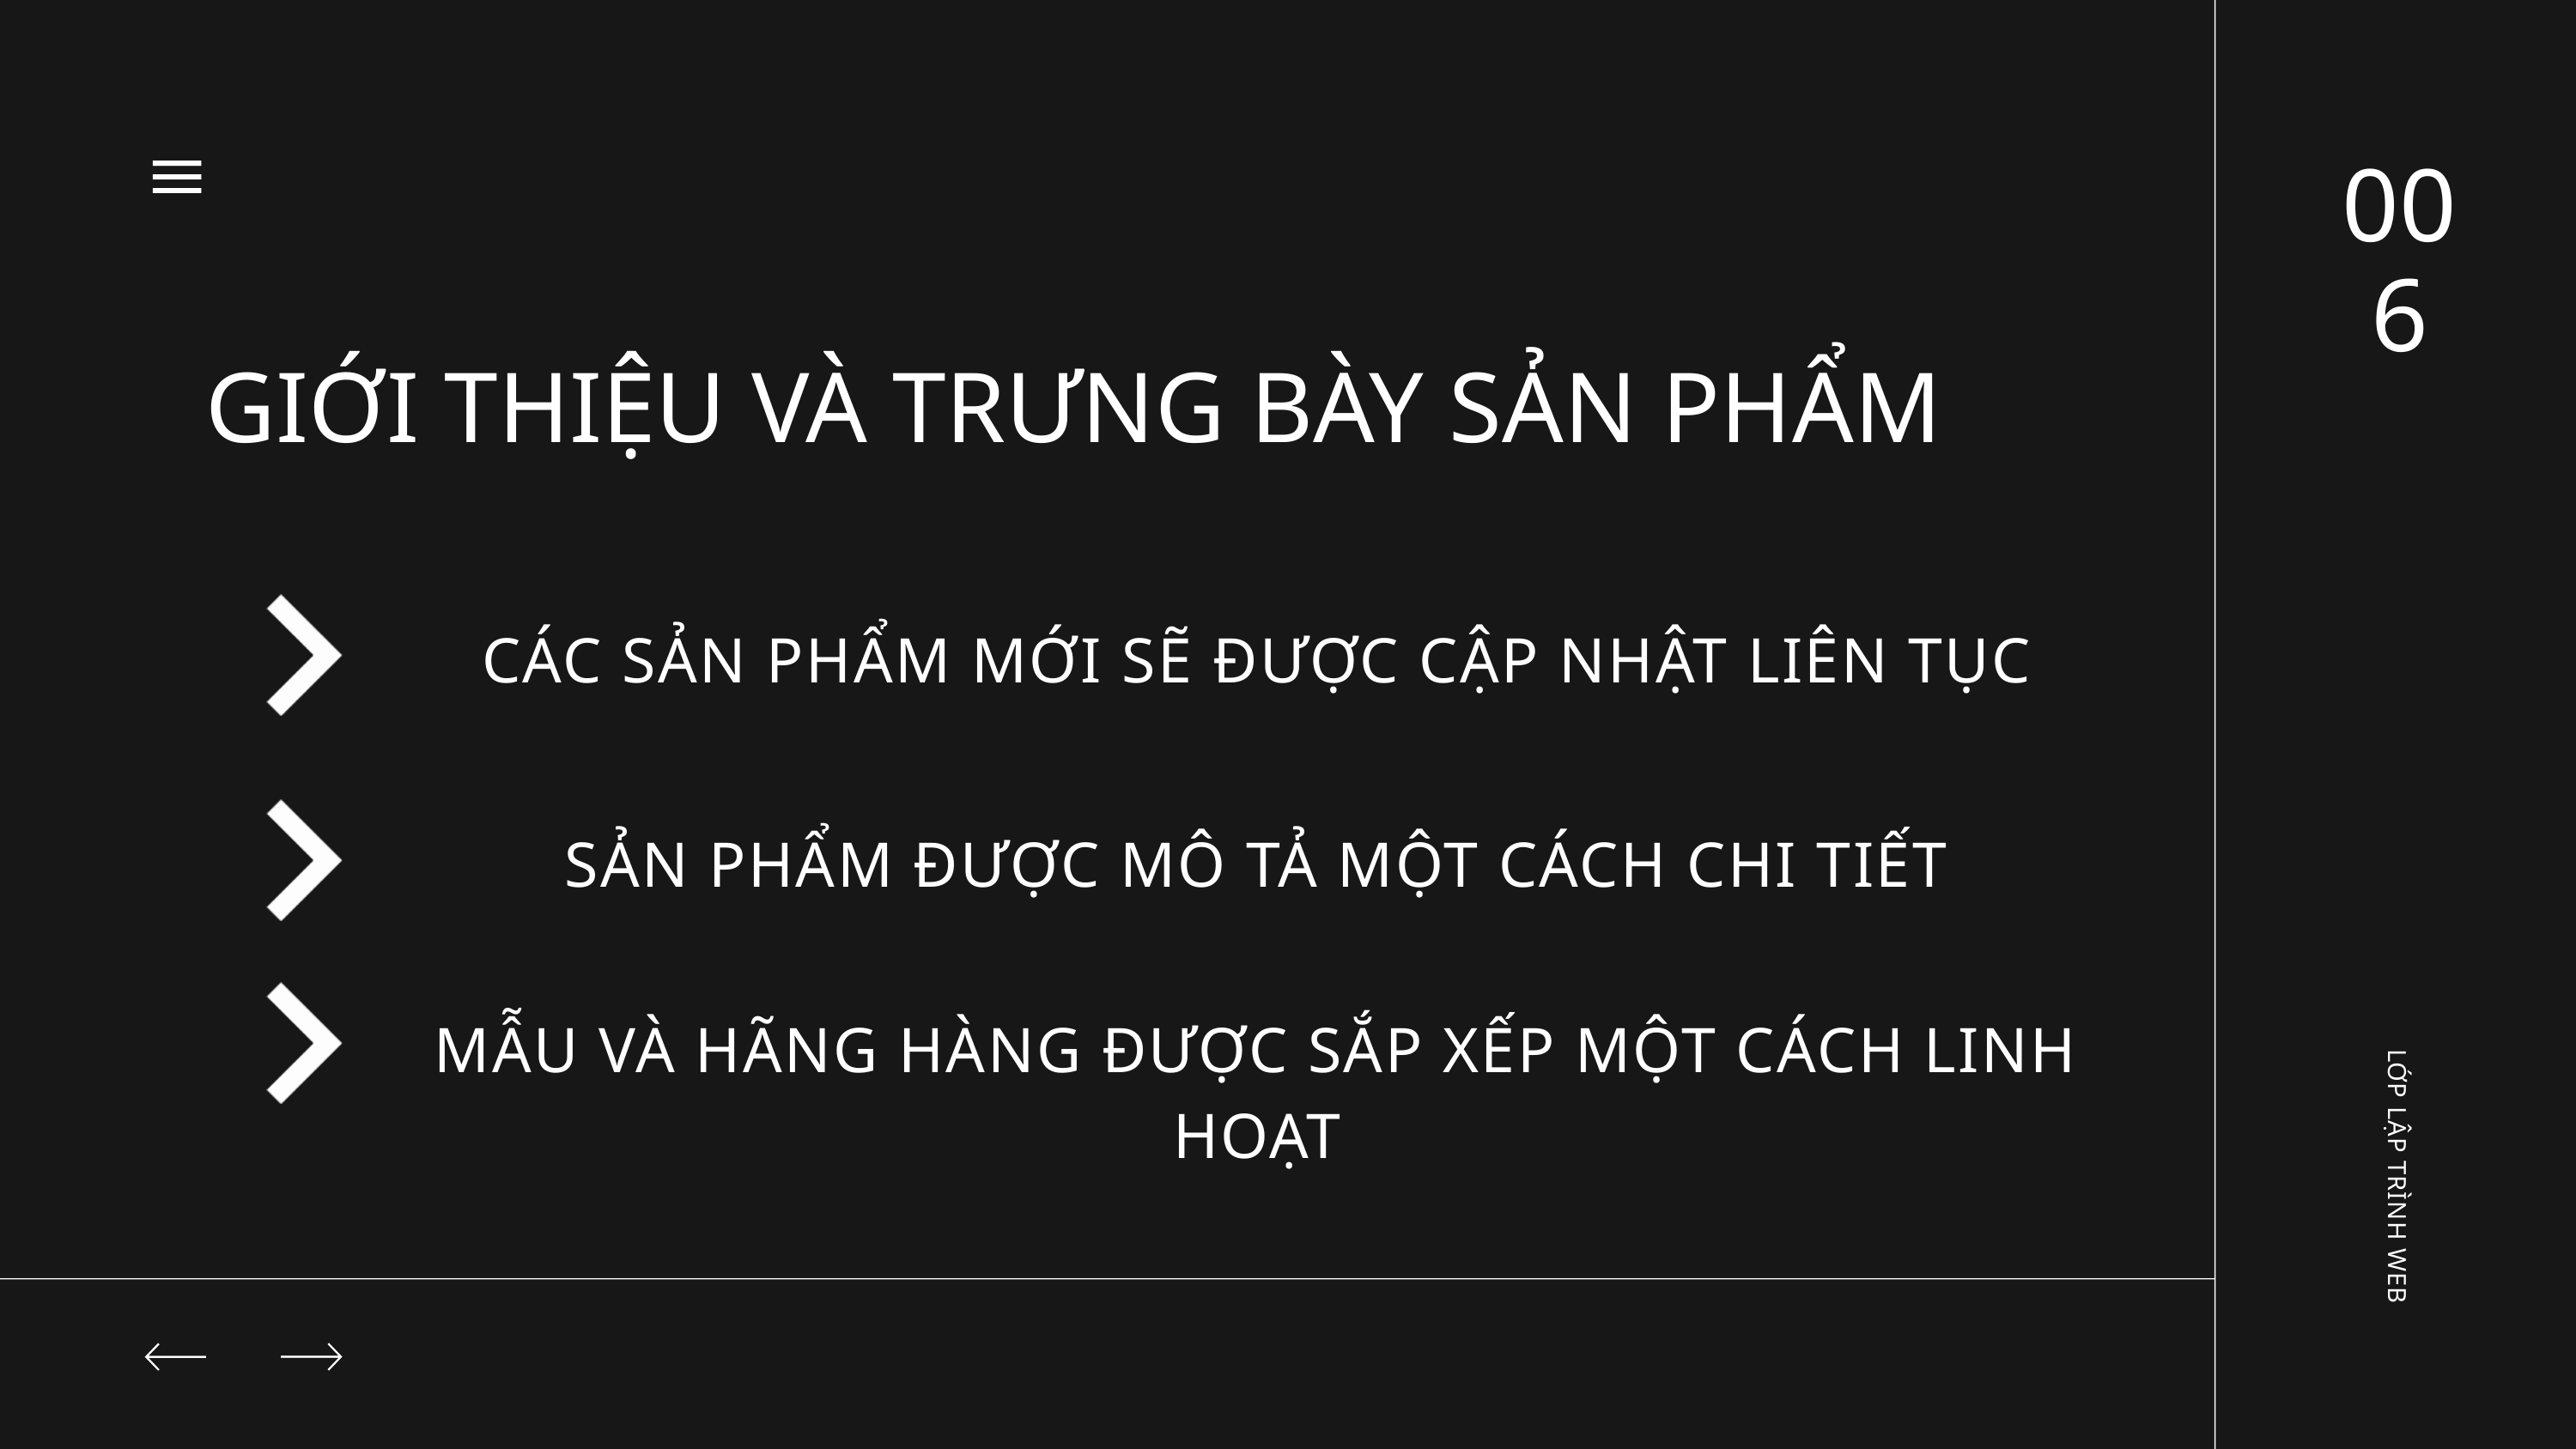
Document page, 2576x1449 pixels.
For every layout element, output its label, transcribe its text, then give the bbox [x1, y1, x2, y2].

picture [243, 800, 366, 920]
text_box MẪU VÀ HÃNG HÀNG ĐƯỢC SẮP XẾP MỘT CÁCH LINH HOẠT [361, 998, 2153, 1171]
text_box CÁC SẢN PHẨM MỚI SẼ ĐƯỢC CẬP NHẬT LIÊN TỤC [361, 608, 2153, 695]
text_box GIỚI THIỆU VÀ TRƯNG BÀY SẢN PHẨM [205, 263, 2303, 463]
text_box 006 [2320, 150, 2479, 372]
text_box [144, 1343, 343, 1371]
text_box LỚP LẬP TRÌNH WEB [2383, 576, 2418, 1304]
text_box SẢN PHẨM ĐƯỢC MÔ TẢ MỘT CÁCH CHI TIẾT [360, 813, 2153, 900]
picture [144, 144, 210, 209]
picture [243, 595, 366, 715]
picture [243, 983, 366, 1103]
